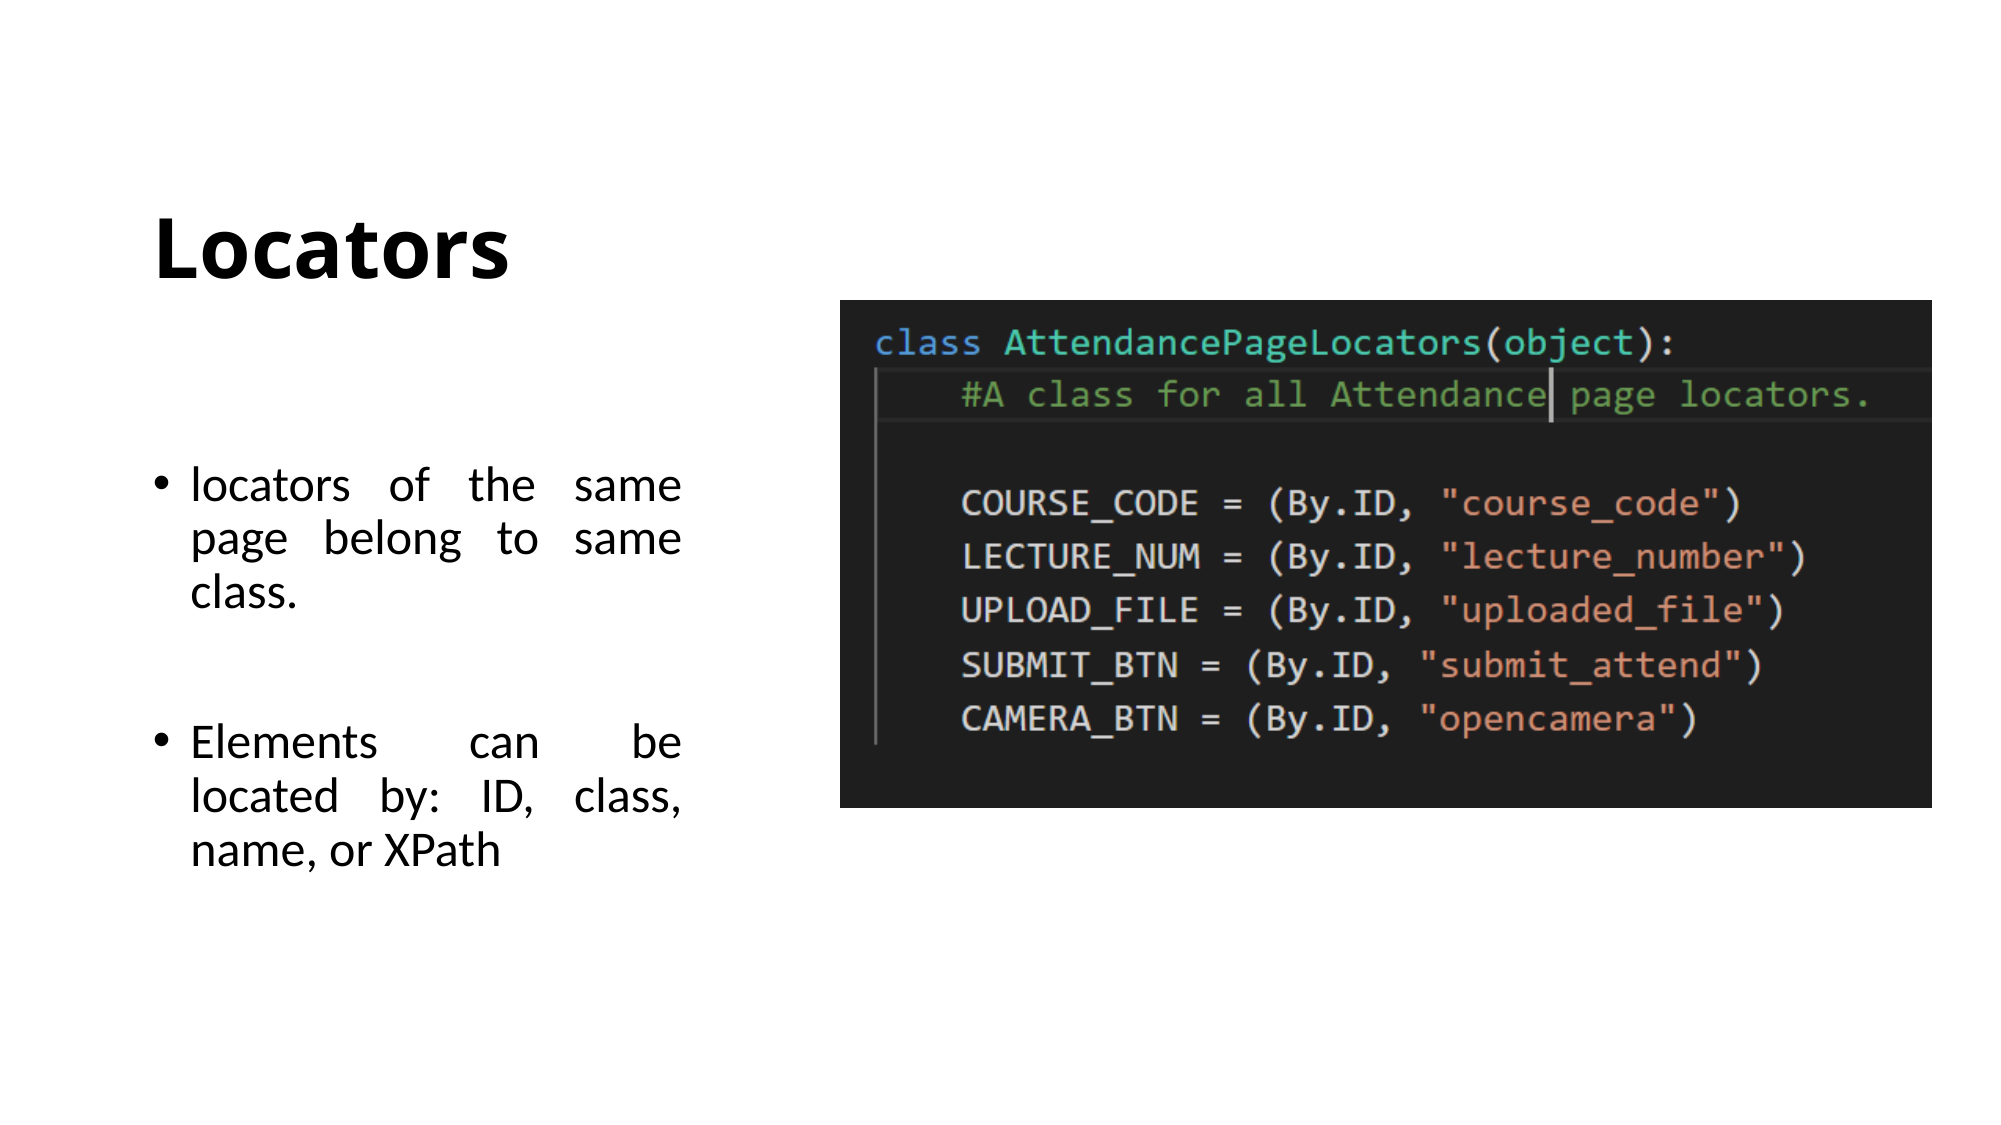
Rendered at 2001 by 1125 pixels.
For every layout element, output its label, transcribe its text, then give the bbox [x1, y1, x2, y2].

title Locators [138, 160, 698, 342]
list locators of the same page belong to same class. Elements can be located by: ID, class, name, or XPath [138, 369, 698, 954]
picture [839, 300, 1932, 809]
